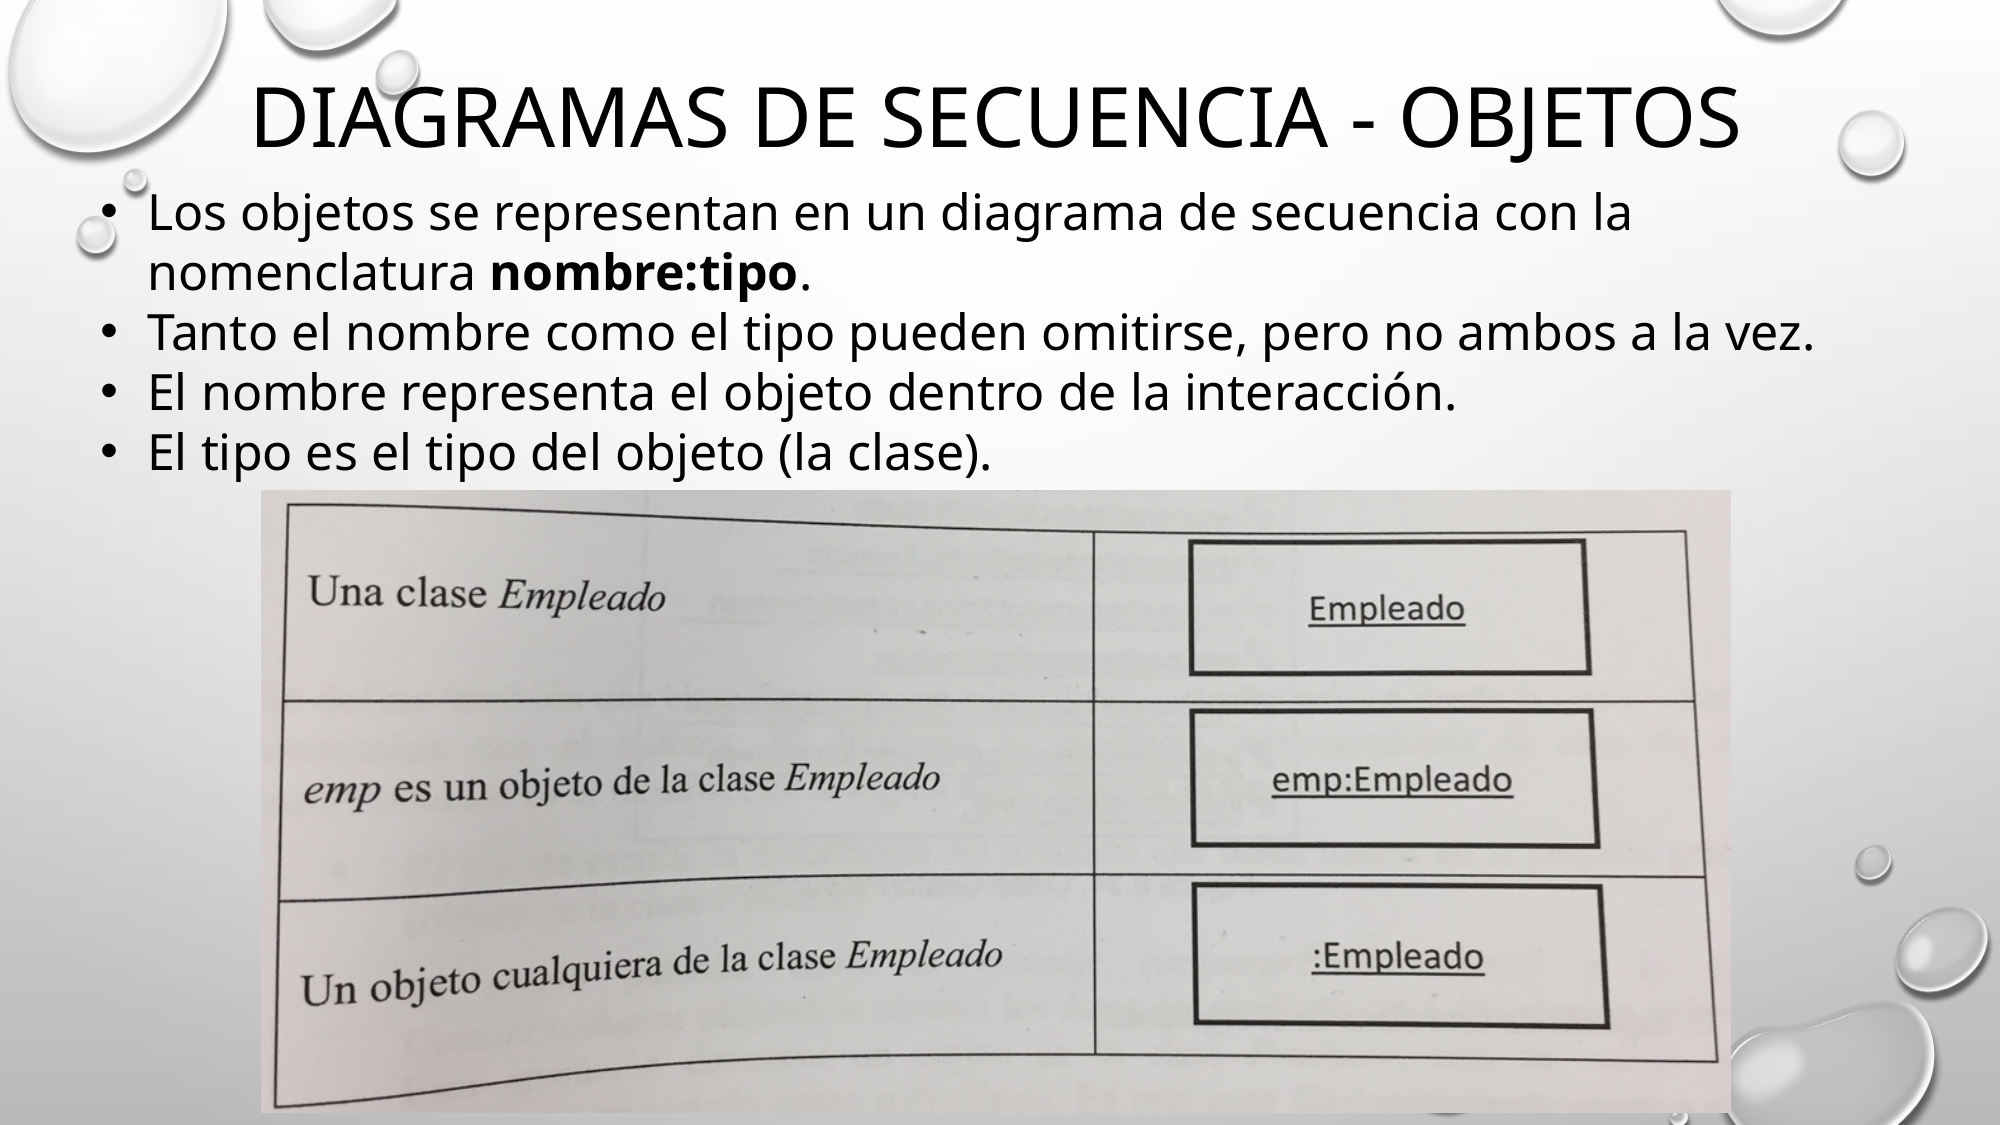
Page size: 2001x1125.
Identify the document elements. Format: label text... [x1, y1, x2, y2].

text_box Los objetos se representan en un diagrama de secuencia con la nomenclatura nombre:tipo. Tanto el nombre como el tipo pueden omitirse, pero no ambos a la vez. El nombre representa el objeto dentro de la interacción. El tipo es el tipo del objeto (la clase). [85, 172, 1908, 488]
picture [0, 0, 2000, 1125]
title DIAGRAMAS DE secuencia - OBJETOS [147, 53, 1846, 172]
